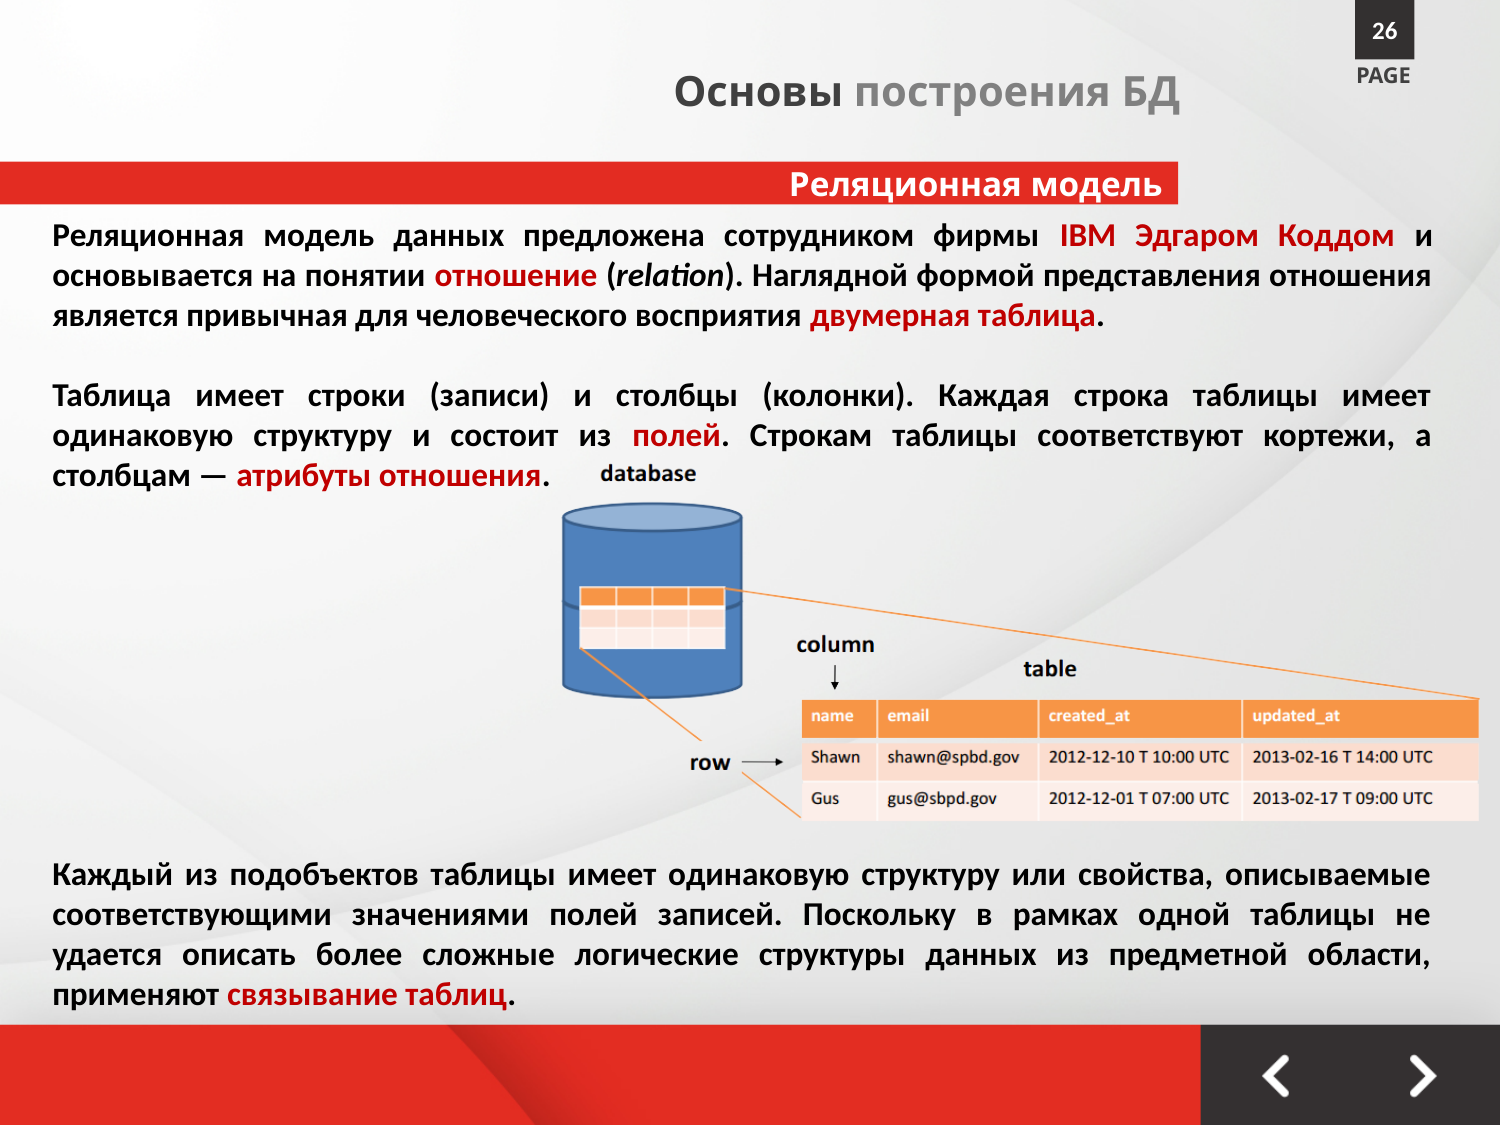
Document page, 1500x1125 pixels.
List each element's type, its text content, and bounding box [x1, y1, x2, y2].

text_box 26 [1353, 0, 1417, 61]
text_box PAGE [1341, 54, 1426, 96]
text_box Основы построения БД [22, 57, 1196, 123]
text_box Реляционная модель данных предложена сотрудником фирмы IВМ Эдгаром Коддом и основывается на понятии отношение (relation). Наглядной формой представления отношения является привычная для человеческого восприятия двумерная таблица. Таблица имеет строки (записи) и столбцы (колонки). Каждая строка таблицы имеет одинаковую структуру и состоит из полей. Строкам таблицы соответствуют кортежи, а столбцам — атрибуты отношения. Каждый из подобъектов таблицы имеет одинаковую структуру или свойства, описываемые соответствующими значениями полей записей. Поскольку в рамках одной таблицы не удается описать более сложные логические структуры данных из предметной области, применяют связывание таблиц. [37, 206, 1448, 1020]
subtitle Реляционная модель [0, 161, 1179, 205]
picture [0, 0, 1500, 1125]
